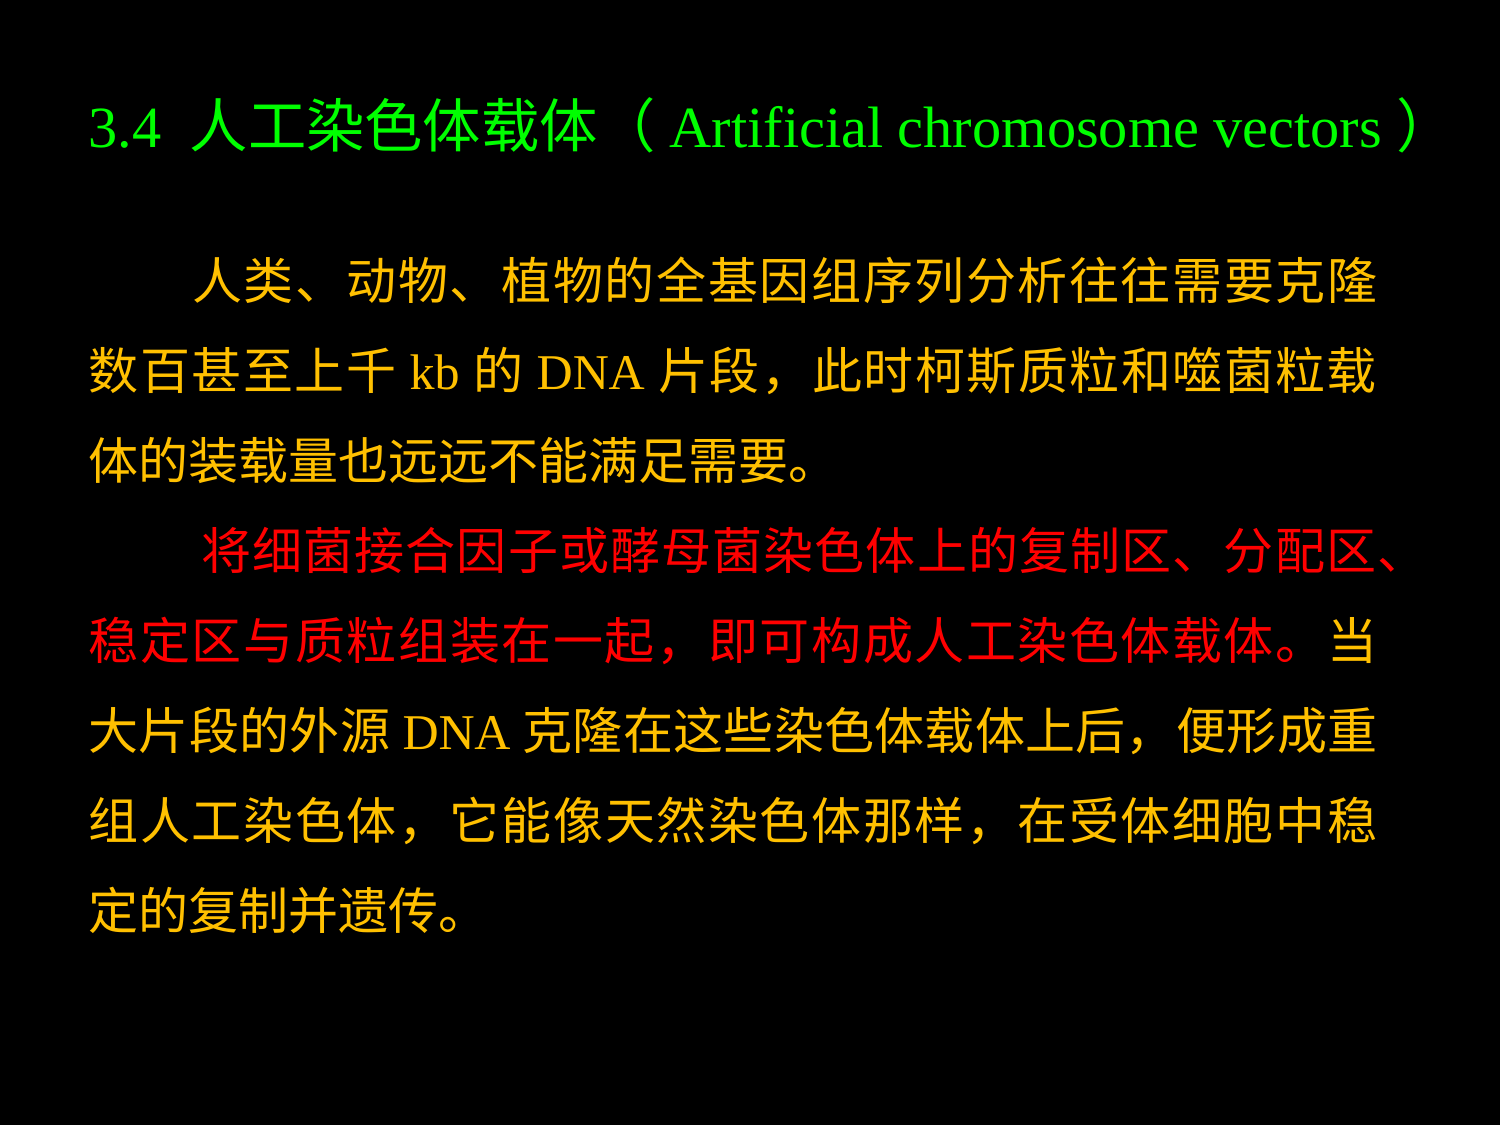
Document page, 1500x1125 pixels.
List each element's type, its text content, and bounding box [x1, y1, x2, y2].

text_box 人类、动物、植物的全基因组序列分析往往需要克隆数百甚至上千kb的DNA片段，此时柯斯质粒和噬菌粒载体的装载量也远远不能满足需要。 将细菌接合因子或酵母菌染色体上的复制区、分配区、稳定区与质粒组装在一起，即可构成人工染色体载体。当大片段的外源DNA克隆在这些染色体载体上后，便形成重组人工染色体，它能像天然染色体那样，在受体细胞中稳定的复制并遗传。 [73, 211, 1393, 971]
text_box 3.4 人工染色体载体（Artificial chromosome vectors） [73, 81, 1500, 167]
